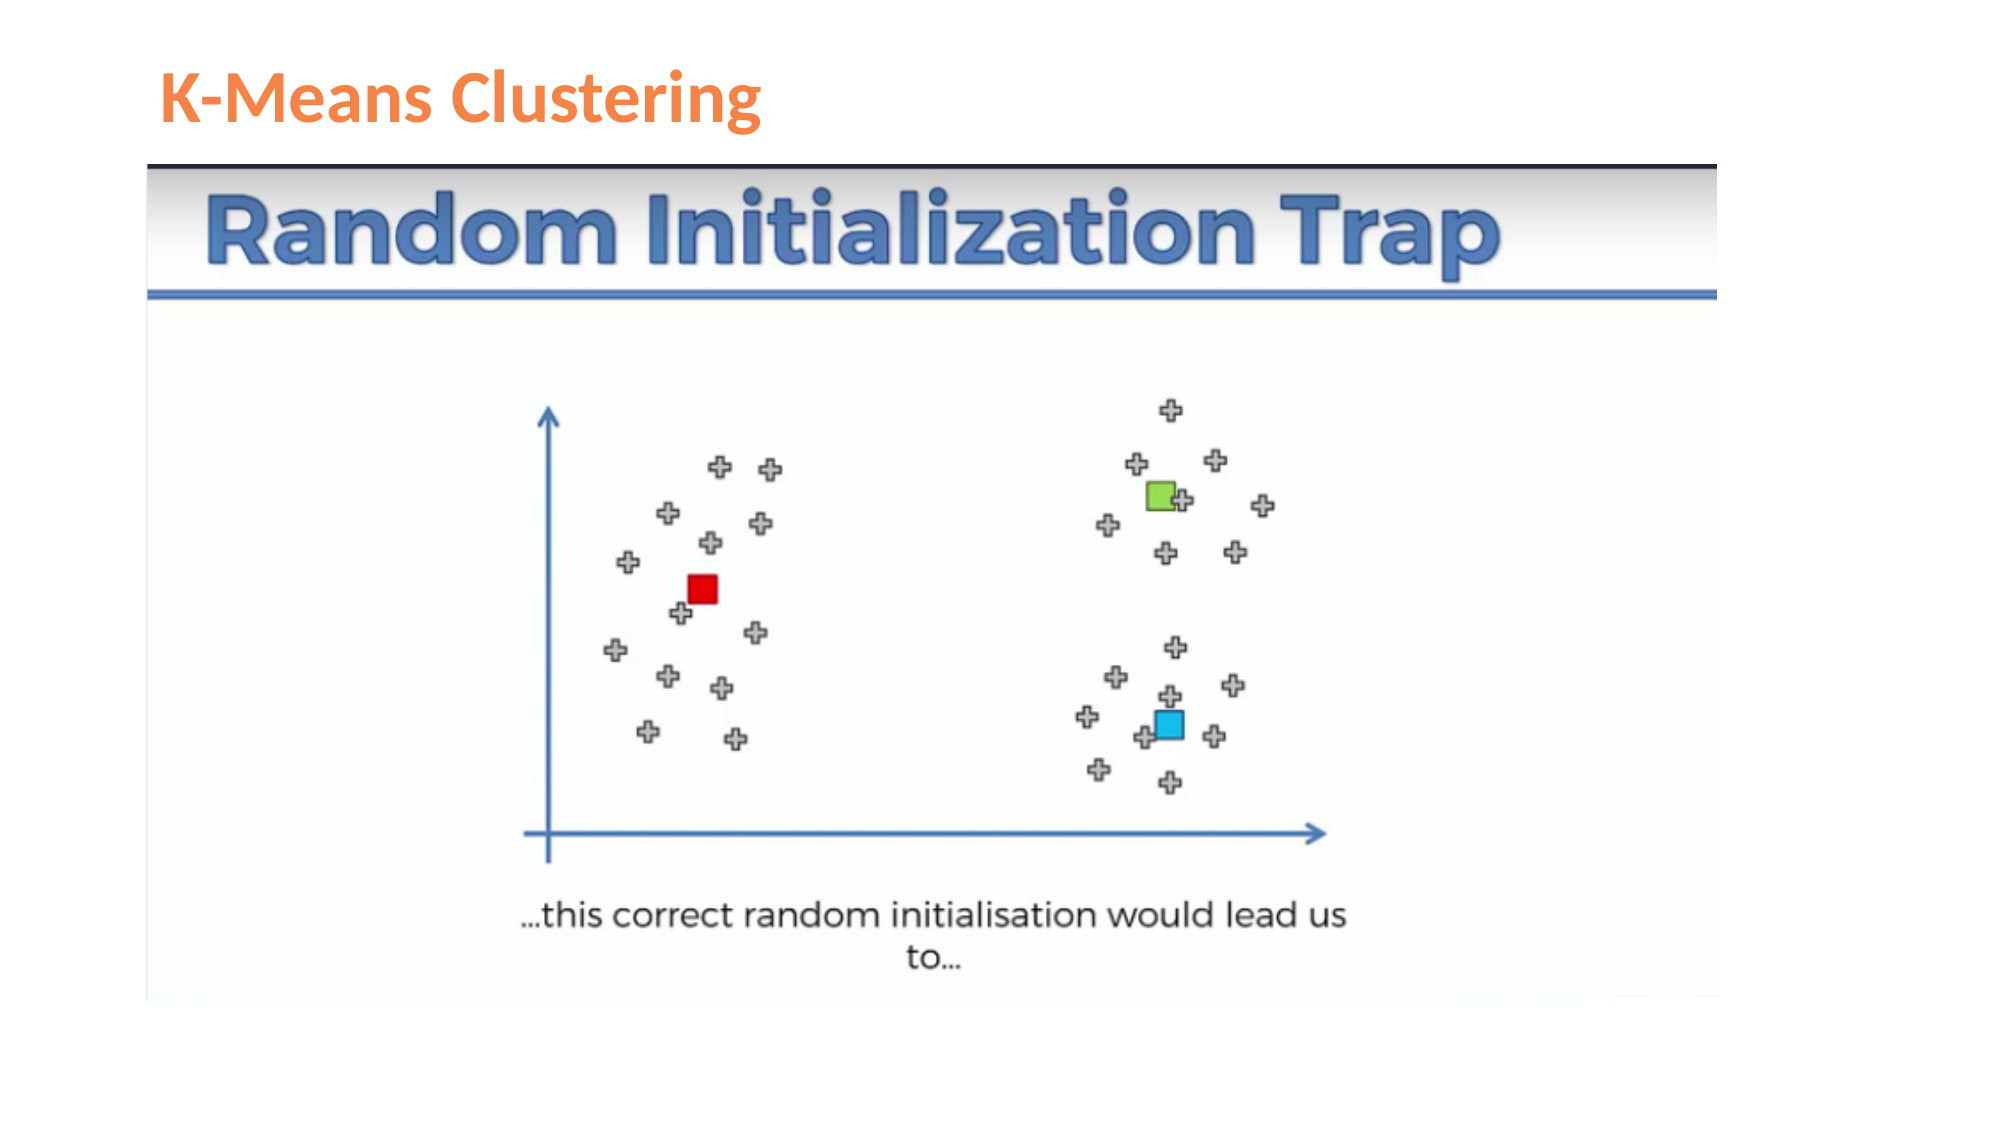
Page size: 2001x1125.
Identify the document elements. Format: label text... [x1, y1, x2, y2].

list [145, 163, 1718, 1002]
text_box K-Means Clustering [146, 40, 1520, 146]
